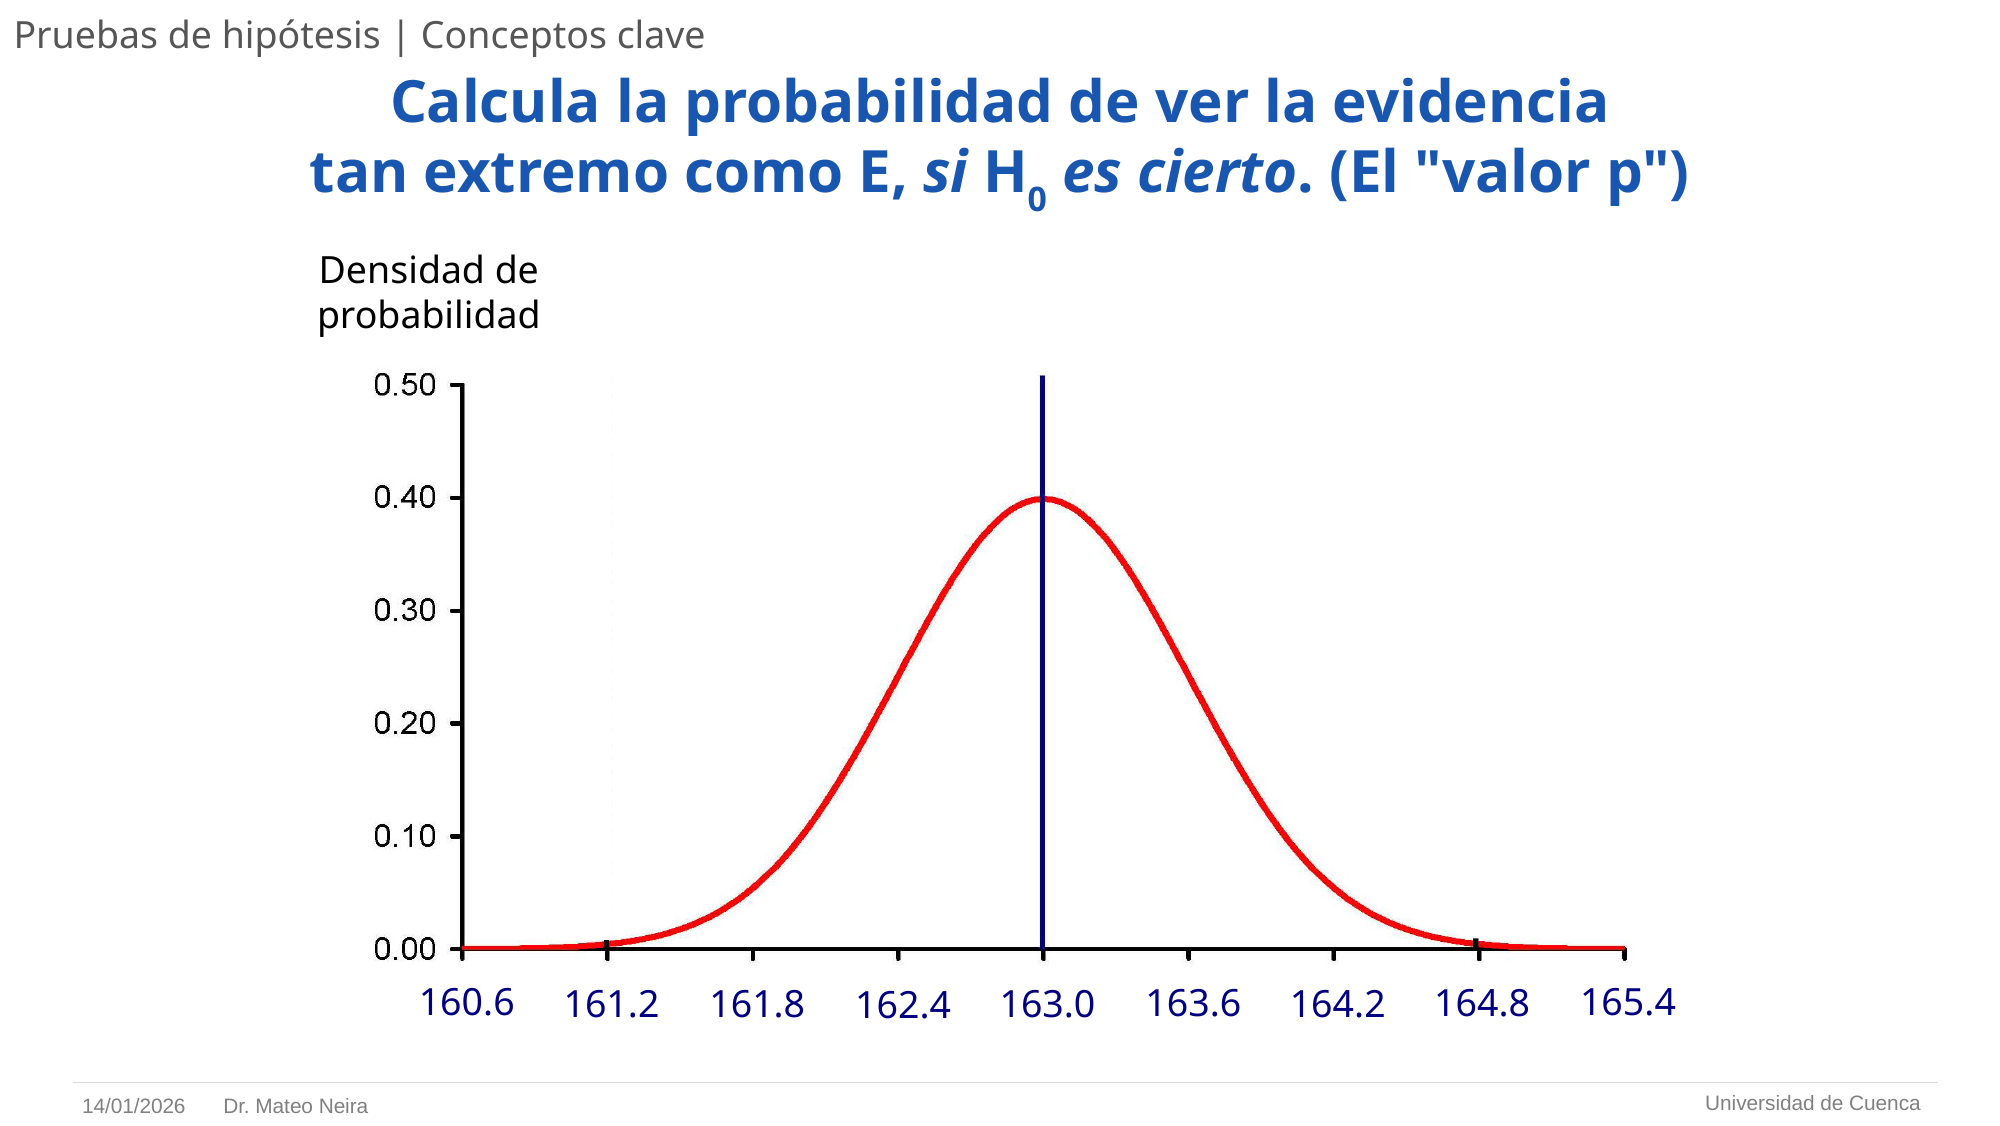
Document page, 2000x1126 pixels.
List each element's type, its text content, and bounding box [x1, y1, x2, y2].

text_box 163.6 [1130, 979, 1257, 1032]
text_box 164.2 [1275, 979, 1401, 1033]
text_box 164.8 [1419, 979, 1546, 1032]
title Pruebas de hipótesis | Conceptos clave [13, 0, 1989, 67]
text_box 165.4 [1565, 970, 1691, 1031]
text_box 162.4 [840, 979, 967, 1034]
text_box 163.0 [984, 979, 1111, 1033]
text_box 160.6 [403, 979, 530, 1031]
text_box Calcula la probabilidad de ver la evidencia tan extremo como E, si H0 es cierto. (El "valor p") [249, 67, 1750, 226]
text_box 161.8 [694, 979, 821, 1032]
text_box 161.2 [548, 979, 675, 1033]
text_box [299, 238, 1676, 972]
